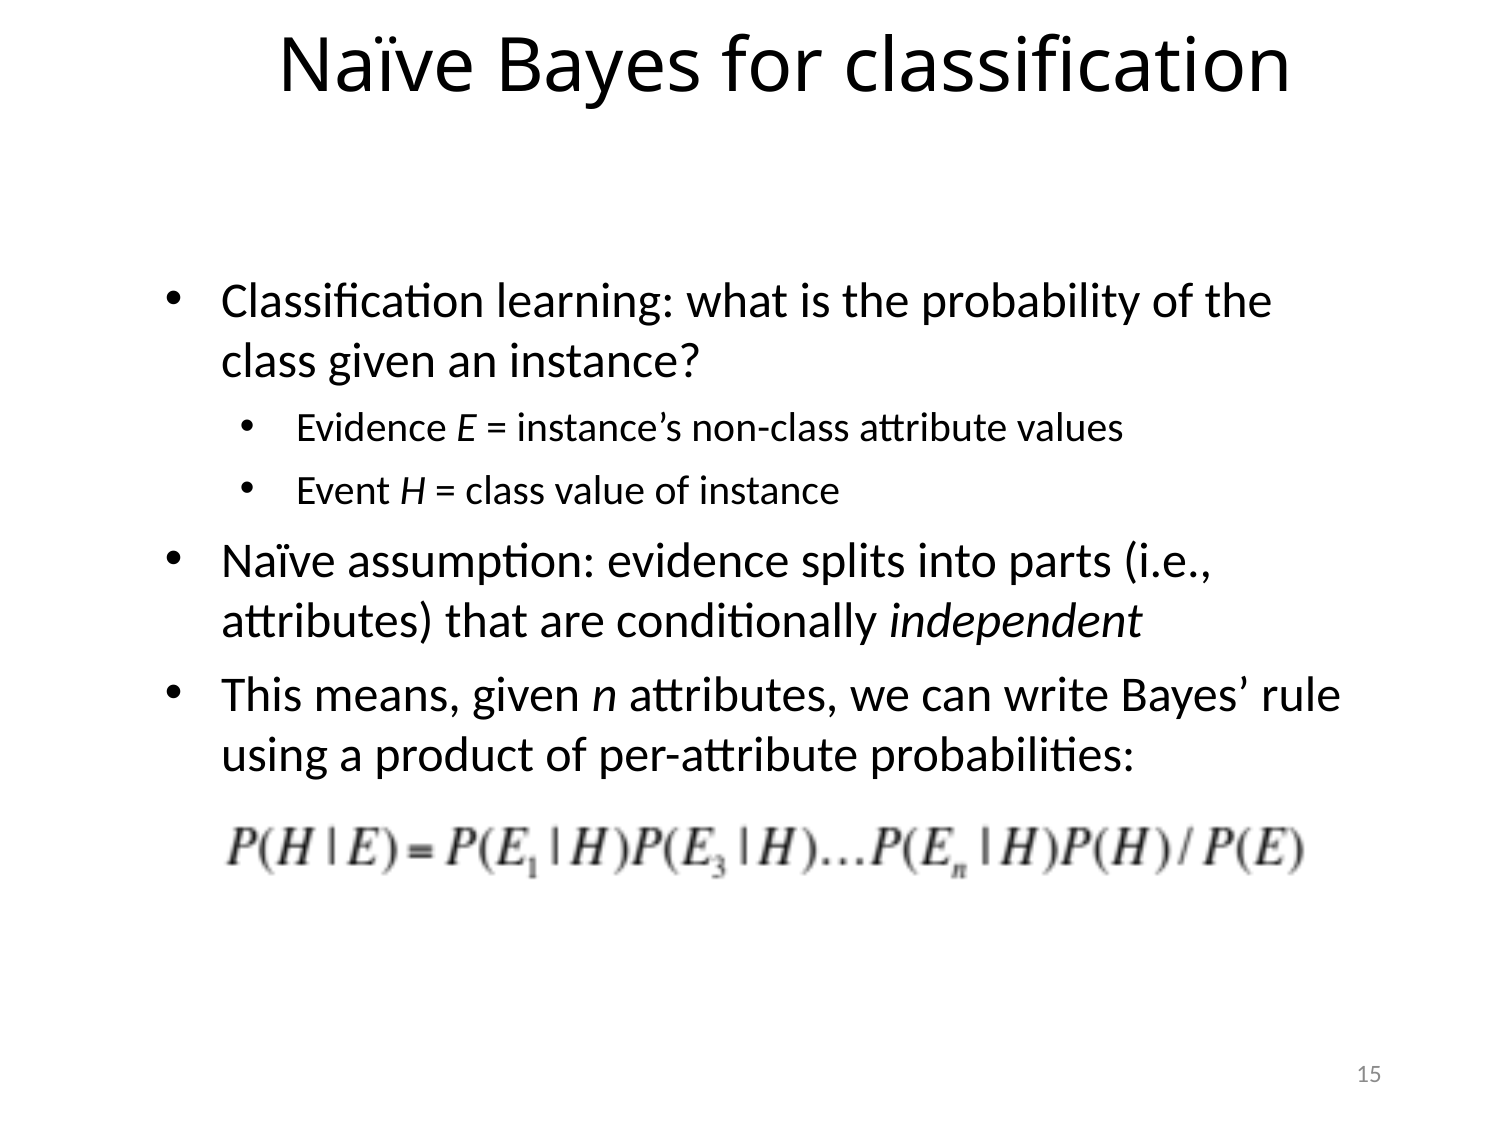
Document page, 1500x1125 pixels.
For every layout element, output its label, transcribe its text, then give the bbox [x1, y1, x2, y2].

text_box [219, 815, 1308, 887]
slide_number 15 [1059, 1042, 1397, 1103]
title Naïve Bayes for classification [262, 0, 1500, 148]
text_box Classification learning: what is the probability of the class given an instance? Evidence E = instance’s non-class attribute values Event H = class value of instance Naïve assumption: evidence splits into parts (i.e., attributes) that are conditionally independent This means, given n attributes, we can write Bayes’ rule using a product of per-attribute probabilities: [149, 260, 1388, 789]
